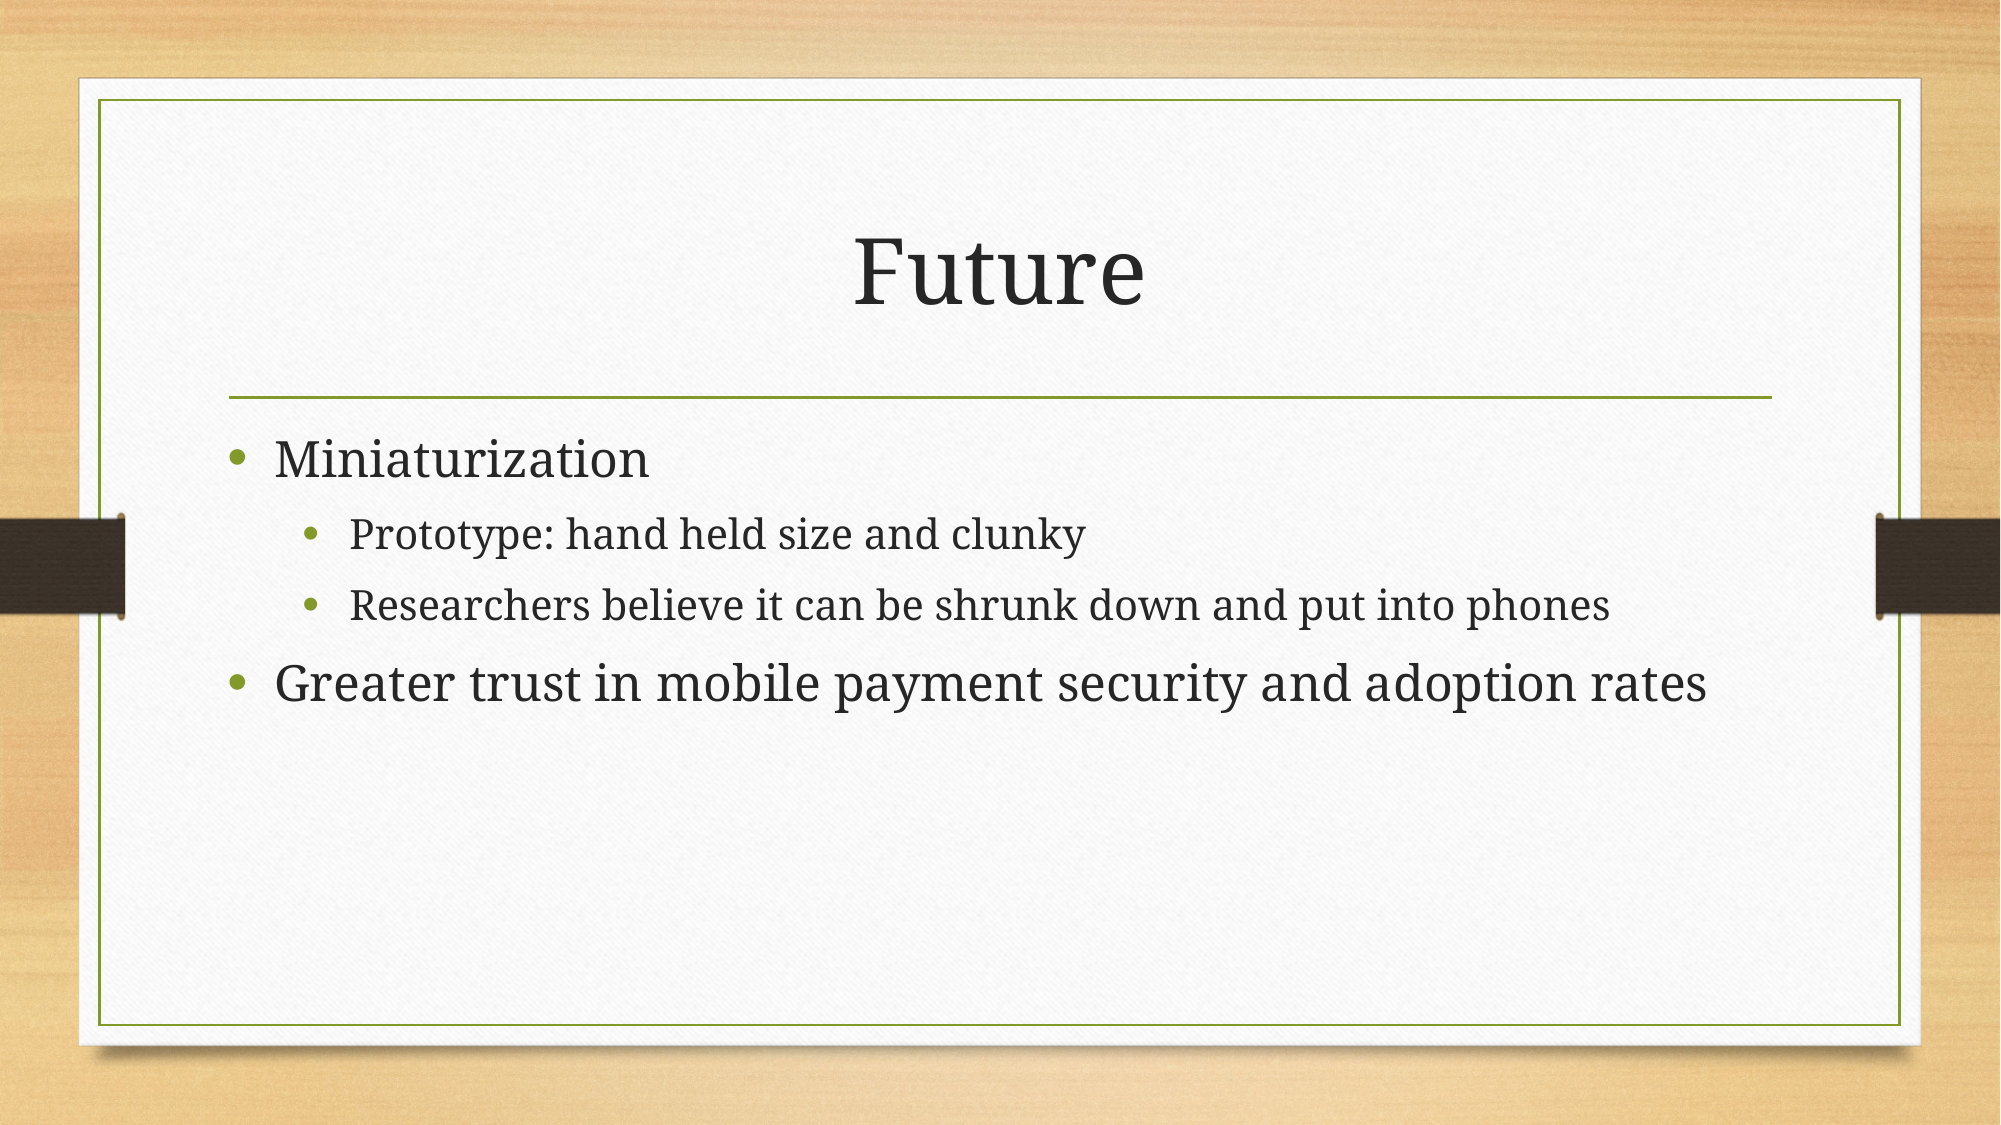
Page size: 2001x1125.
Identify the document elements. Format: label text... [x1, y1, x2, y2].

title Future [212, 161, 1788, 375]
list Miniaturization Prototype: hand held size and clunky Researchers believe it can be shrunk down and put into phones Greater trust in mobile payment security and adoption rates [212, 419, 1788, 964]
picture [0, 0, 2001, 1125]
